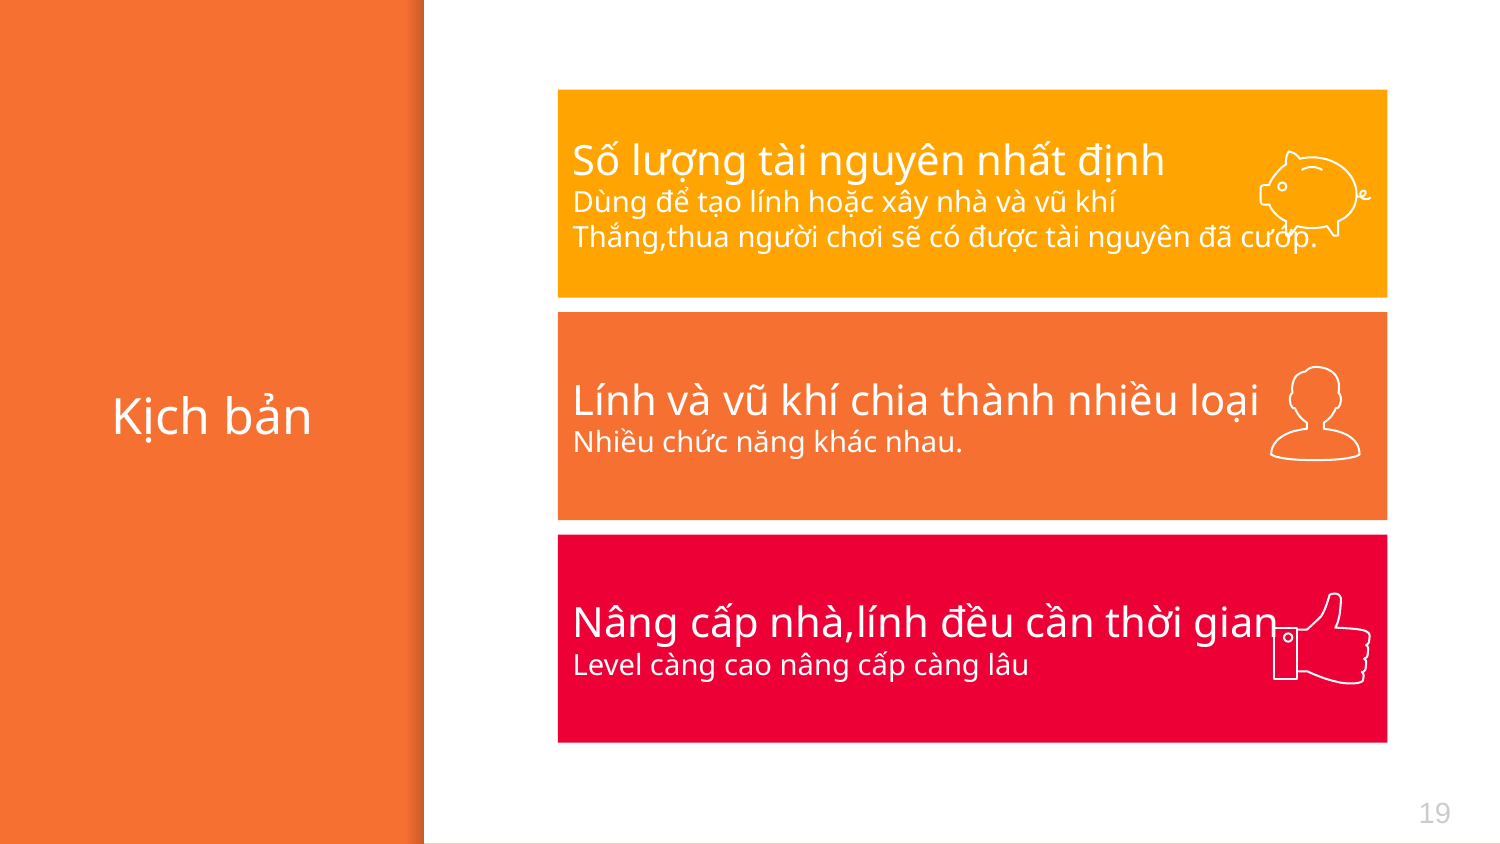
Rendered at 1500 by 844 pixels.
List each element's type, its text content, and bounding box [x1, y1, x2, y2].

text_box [1260, 151, 1371, 236]
slide_number 19 [1403, 779, 1494, 844]
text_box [1273, 593, 1370, 684]
title Lính và vũ khí chia thành nhiều loại Nhiều chức năng khác nhau. [557, 312, 1388, 521]
title Kịch bản [44, 369, 381, 844]
title Nâng cấp nhà,lính đều cần thời gian Level càng cao nâng cấp càng lâu [557, 534, 1388, 743]
title Số lượng tài nguyên nhất định Dùng để tạo lính hoặc xây nhà và vũ khí Thắng,thua người chơi sẽ có được tài nguyên đã cướp. [557, 89, 1388, 298]
